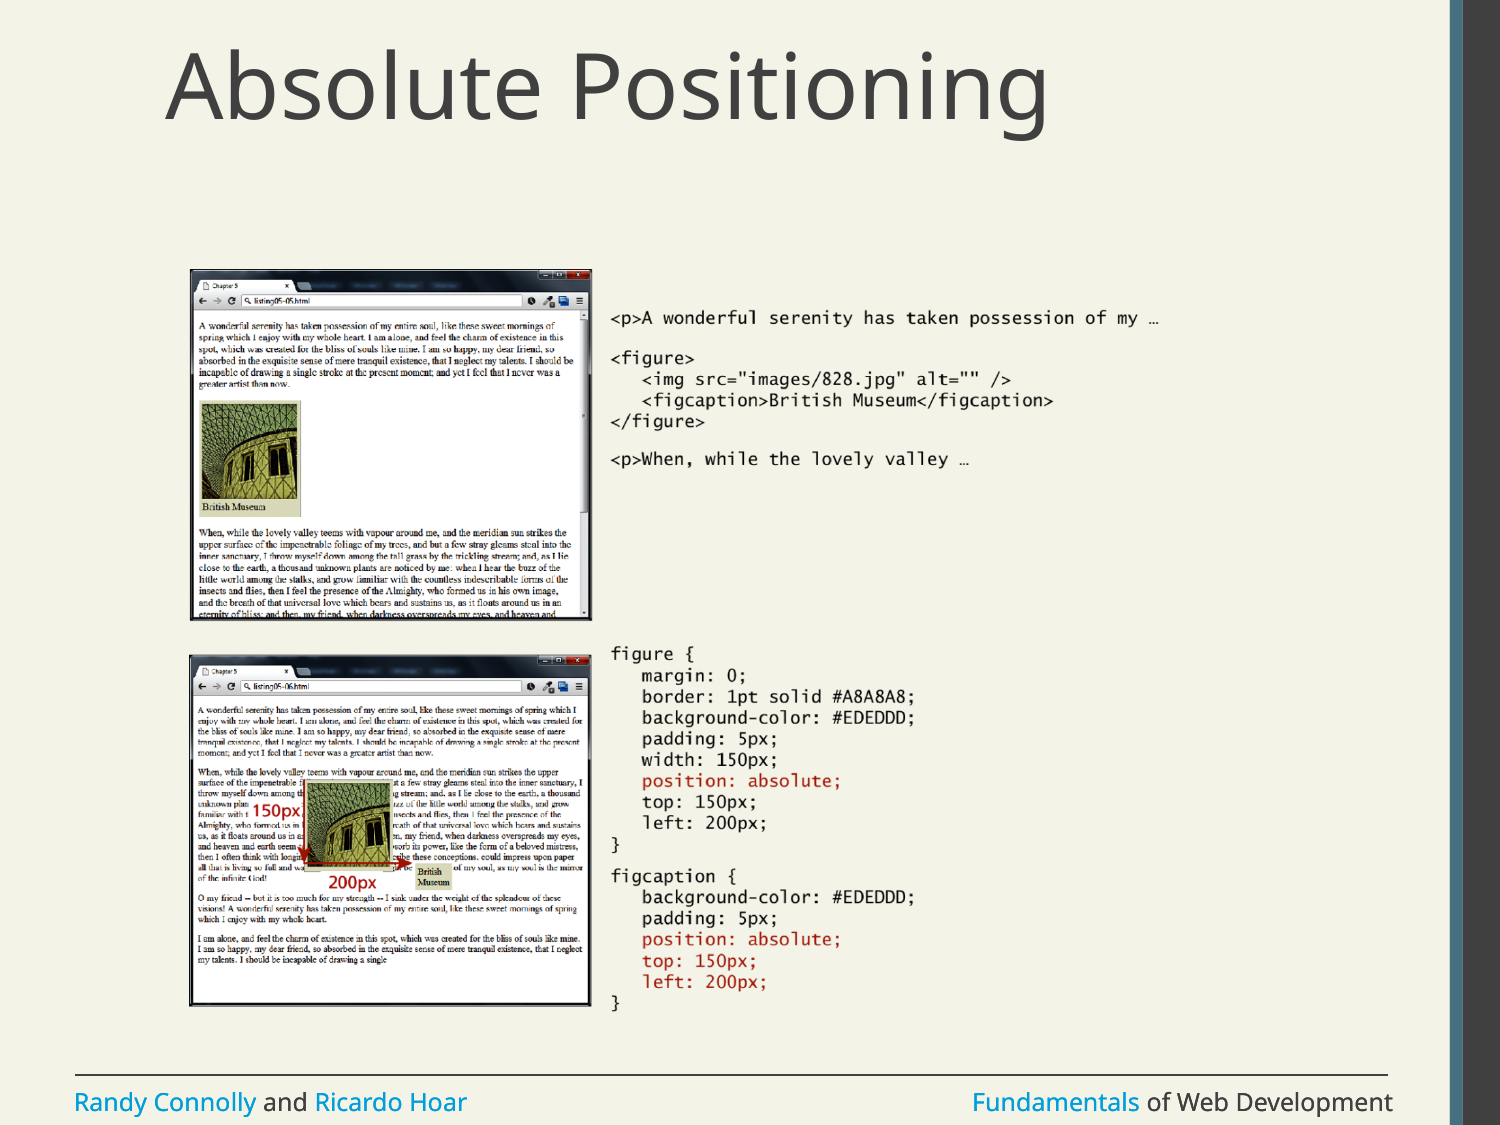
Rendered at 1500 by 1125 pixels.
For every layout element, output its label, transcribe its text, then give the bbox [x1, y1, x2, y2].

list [149, 269, 1201, 1013]
title Absolute Positioning [150, 20, 1425, 188]
